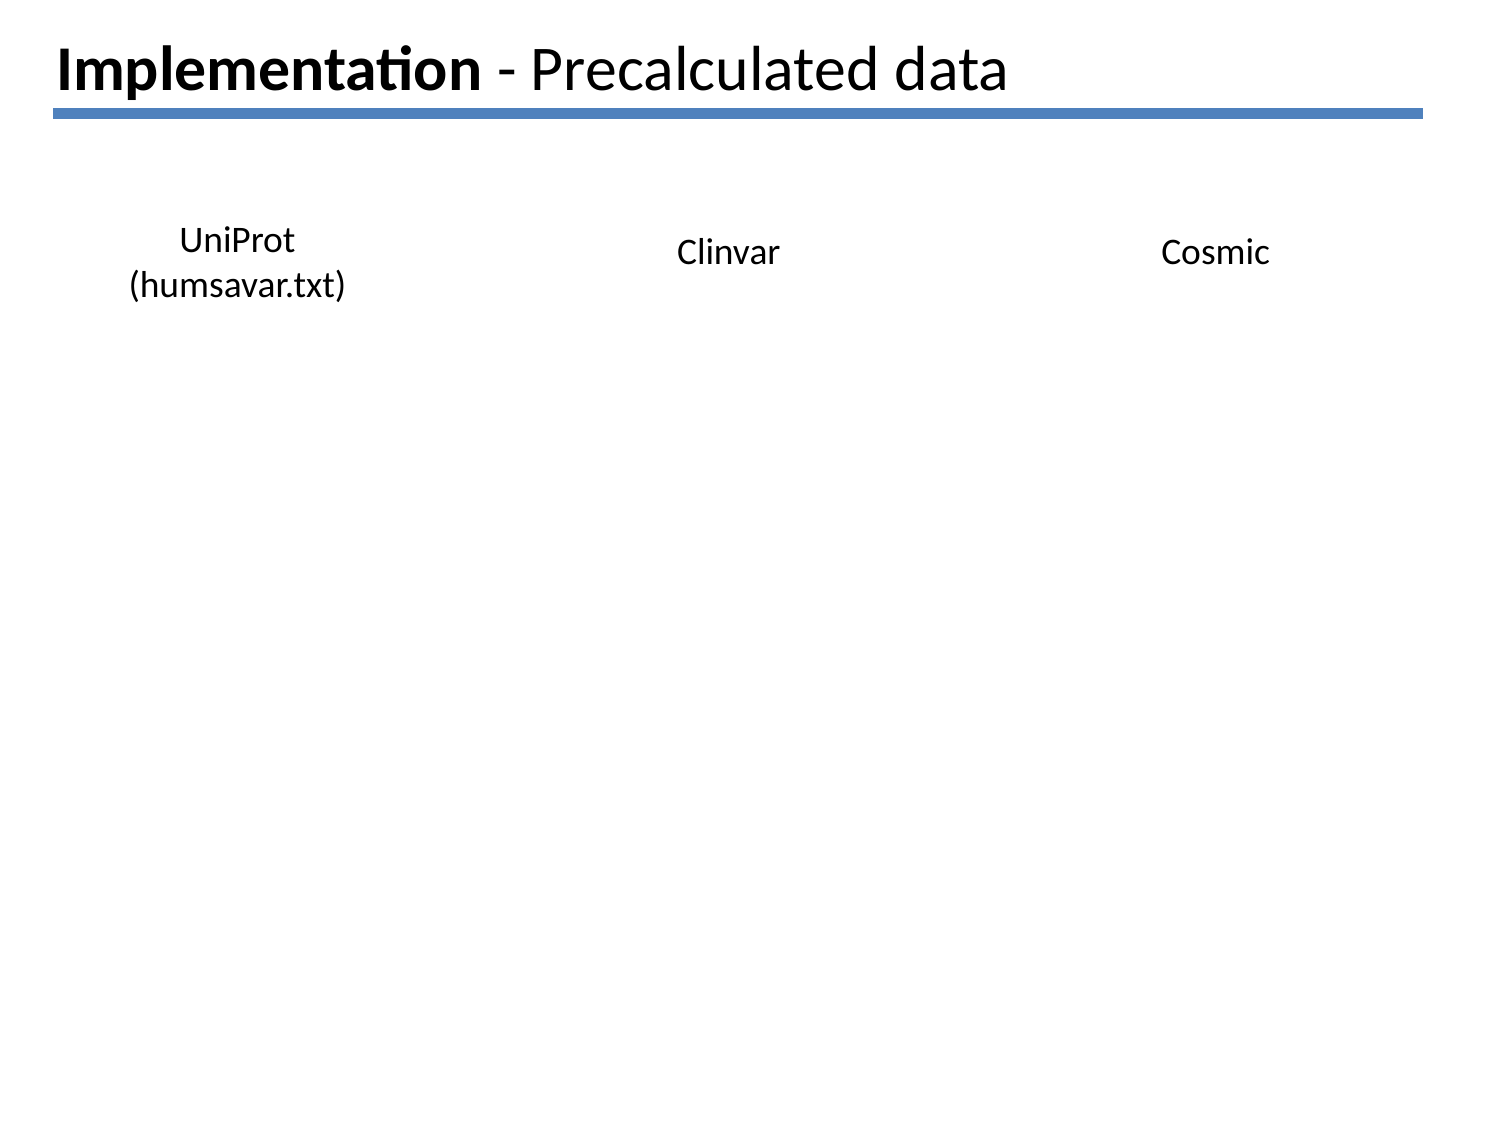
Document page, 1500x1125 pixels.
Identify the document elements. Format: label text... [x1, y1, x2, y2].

title Implementation - Precalculated data [41, 19, 1483, 112]
text_box UniProt (humsavar.txt) [113, 208, 362, 313]
text_box Clinvar [662, 219, 796, 280]
text_box Cosmic [1146, 219, 1285, 280]
